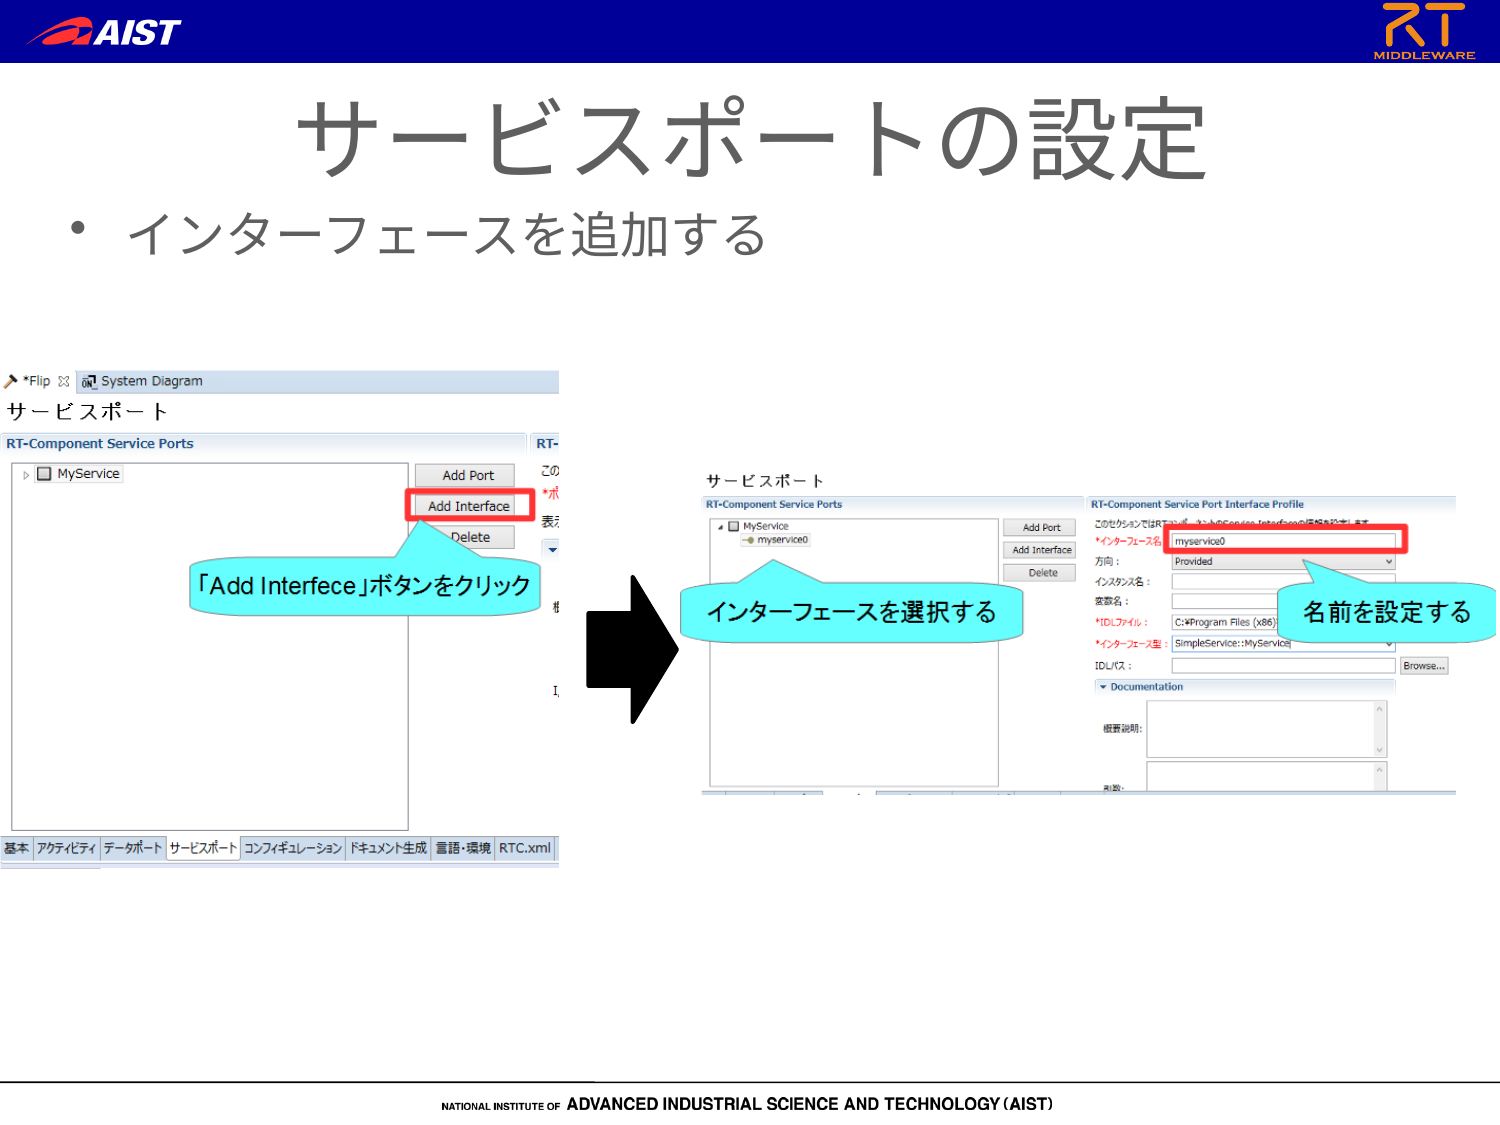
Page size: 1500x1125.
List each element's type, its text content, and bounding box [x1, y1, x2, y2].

title サービスポートの設定 [29, 66, 1474, 208]
picture [442, 1097, 1052, 1110]
text_box [630, 711, 642, 725]
picture [680, 473, 1496, 795]
picture [0, 370, 559, 869]
picture [0, 0, 1500, 63]
text_box インターフェースを追加する [54, 207, 1400, 711]
